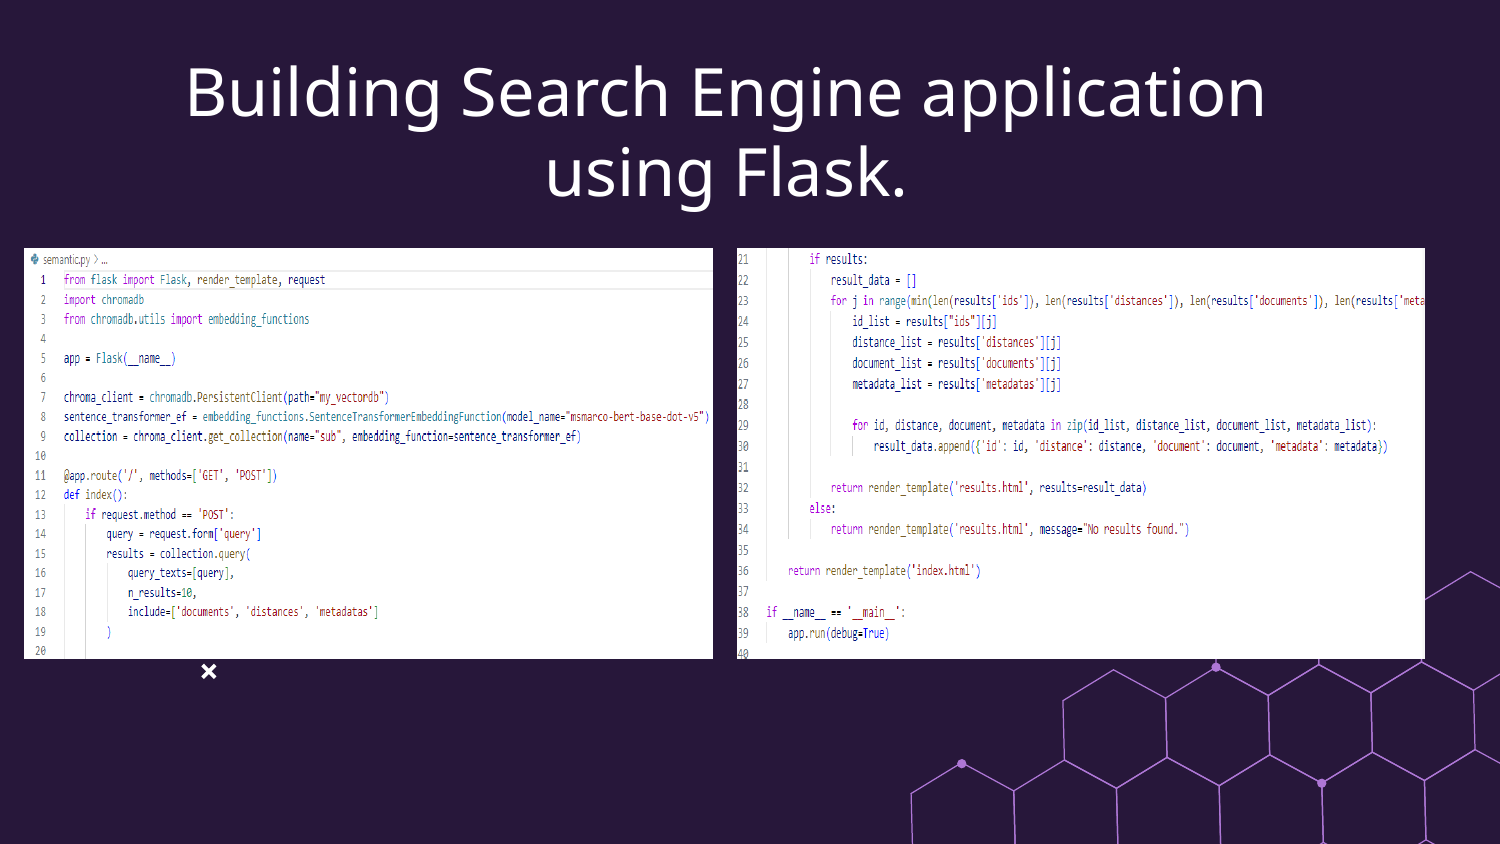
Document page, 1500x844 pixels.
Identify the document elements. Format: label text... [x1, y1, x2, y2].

picture [737, 248, 1425, 660]
picture [24, 248, 713, 660]
title Building Search Engine application using Flask. [94, 35, 1360, 129]
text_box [202, 668, 216, 678]
